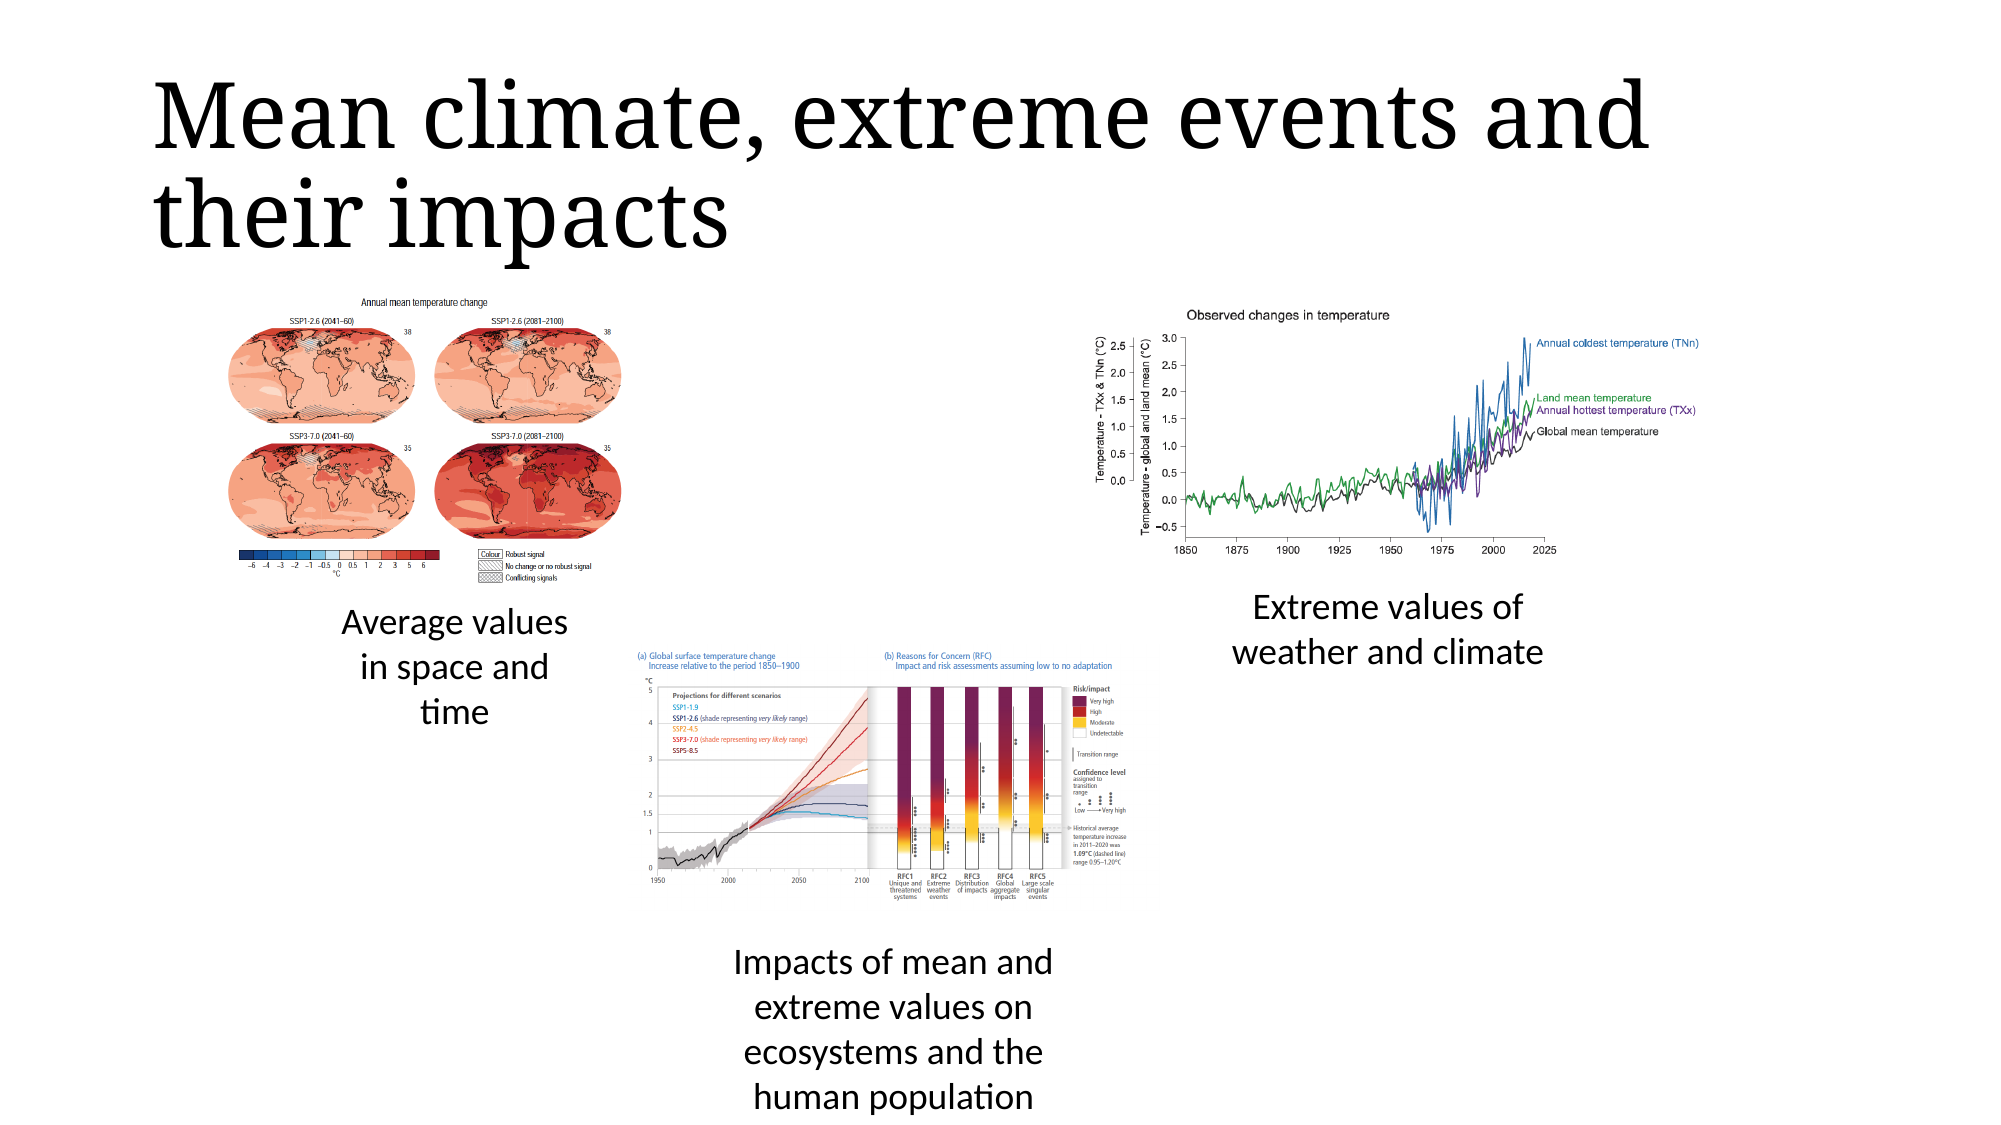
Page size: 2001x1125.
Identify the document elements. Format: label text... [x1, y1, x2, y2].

picture [628, 644, 1160, 911]
text_box Average values in space and time [314, 589, 595, 740]
text_box Impacts of mean and extreme values on ecosystems and the human population [698, 929, 1089, 1125]
picture [224, 280, 638, 587]
title Mean climate, extreme events and their impacts [137, 59, 1863, 278]
text_box Extreme values of weather and climate [1192, 574, 1584, 679]
picture [1063, 289, 1714, 563]
